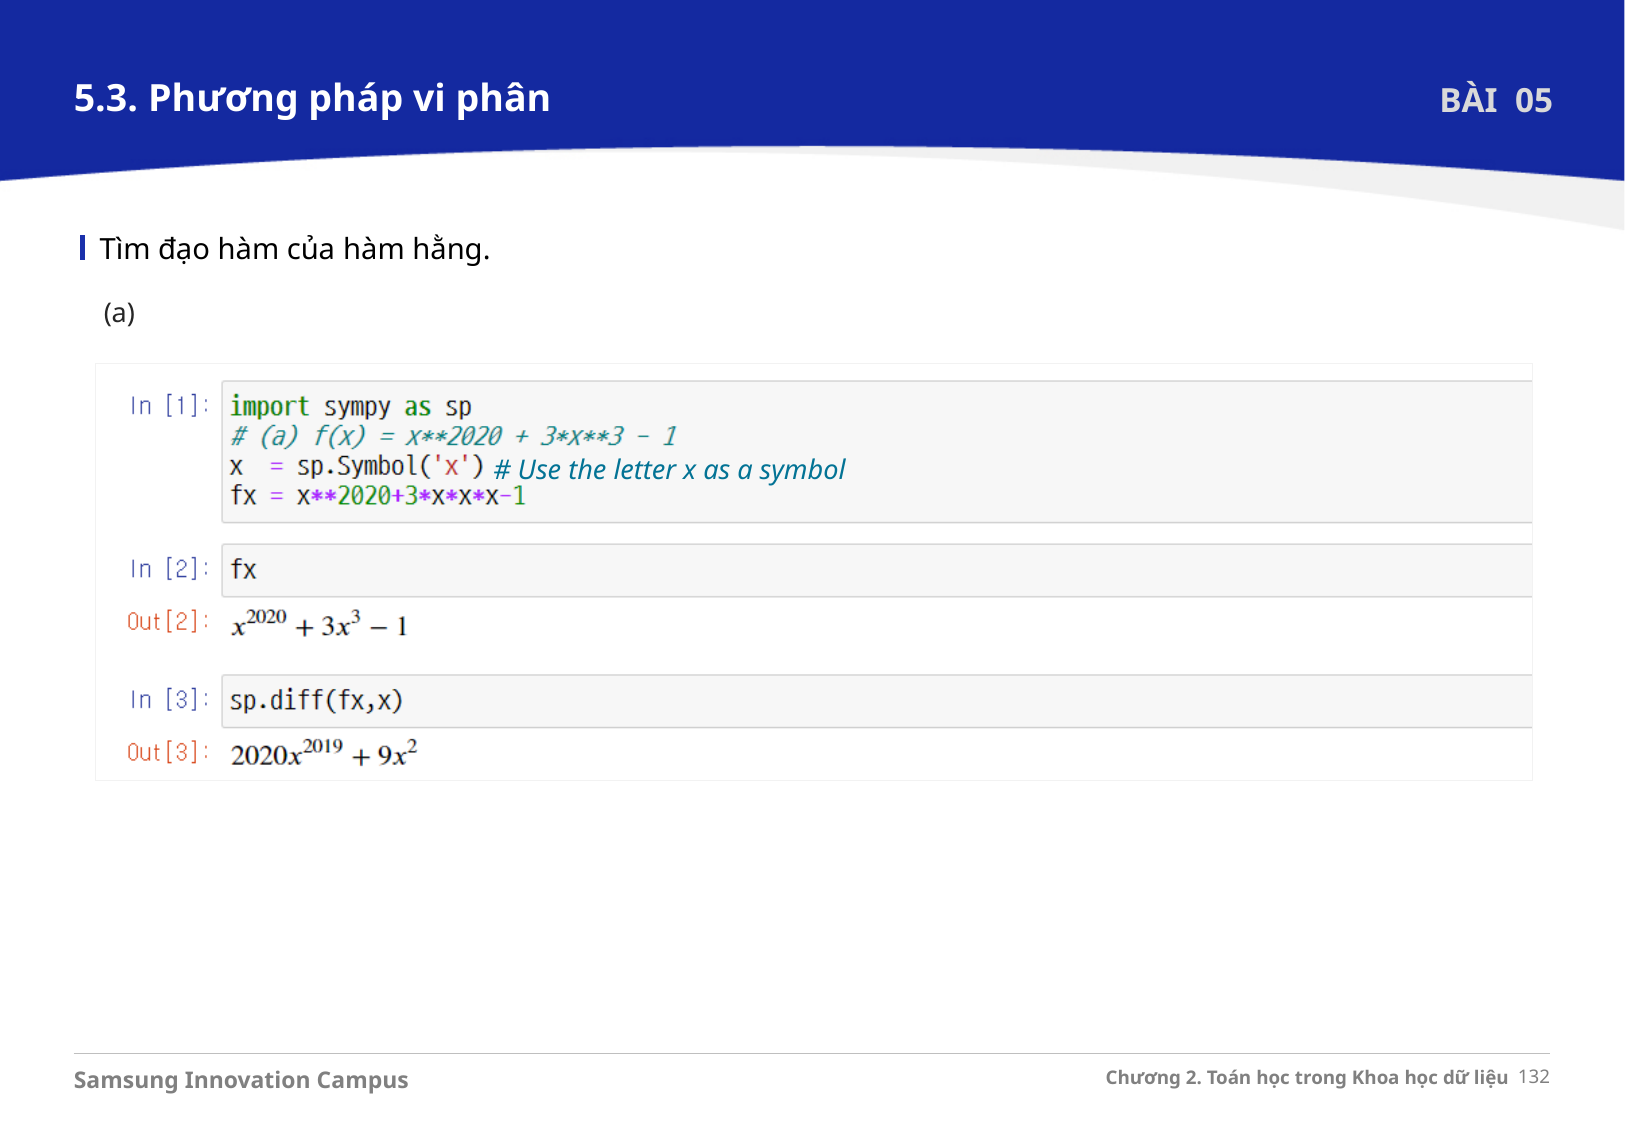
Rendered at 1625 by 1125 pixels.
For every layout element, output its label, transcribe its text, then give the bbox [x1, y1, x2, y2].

picture [0, 0, 1625, 1125]
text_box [73, 73, 1554, 120]
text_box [95, 363, 1533, 781]
text_box Tìm đạo hàm của hàm hằng. [80, 229, 1556, 266]
